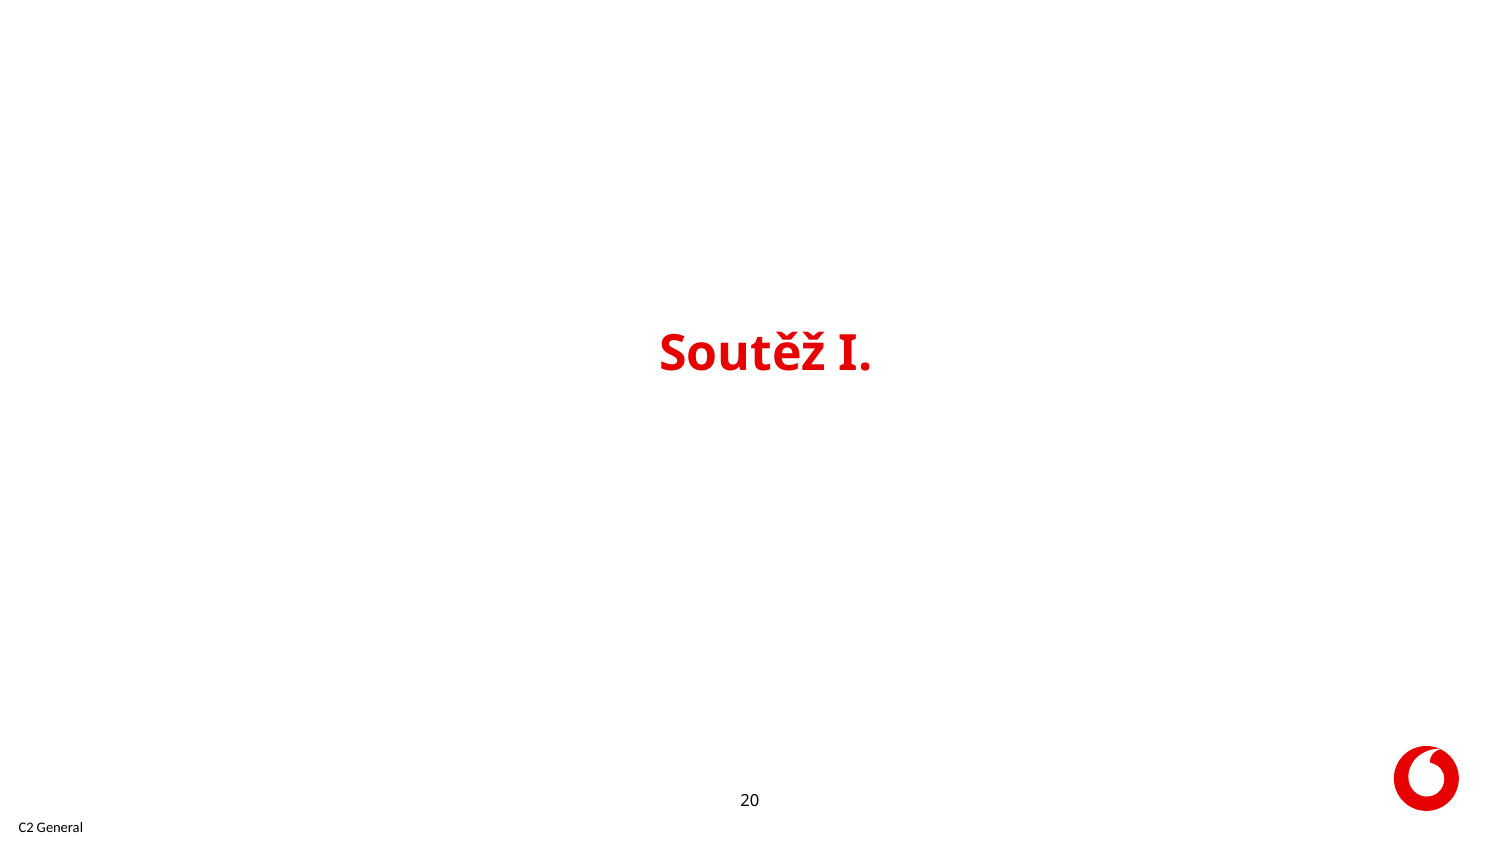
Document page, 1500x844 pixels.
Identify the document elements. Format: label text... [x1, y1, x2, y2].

slide_number 20 [716, 773, 784, 813]
title Soutěž I. [119, 331, 1413, 422]
